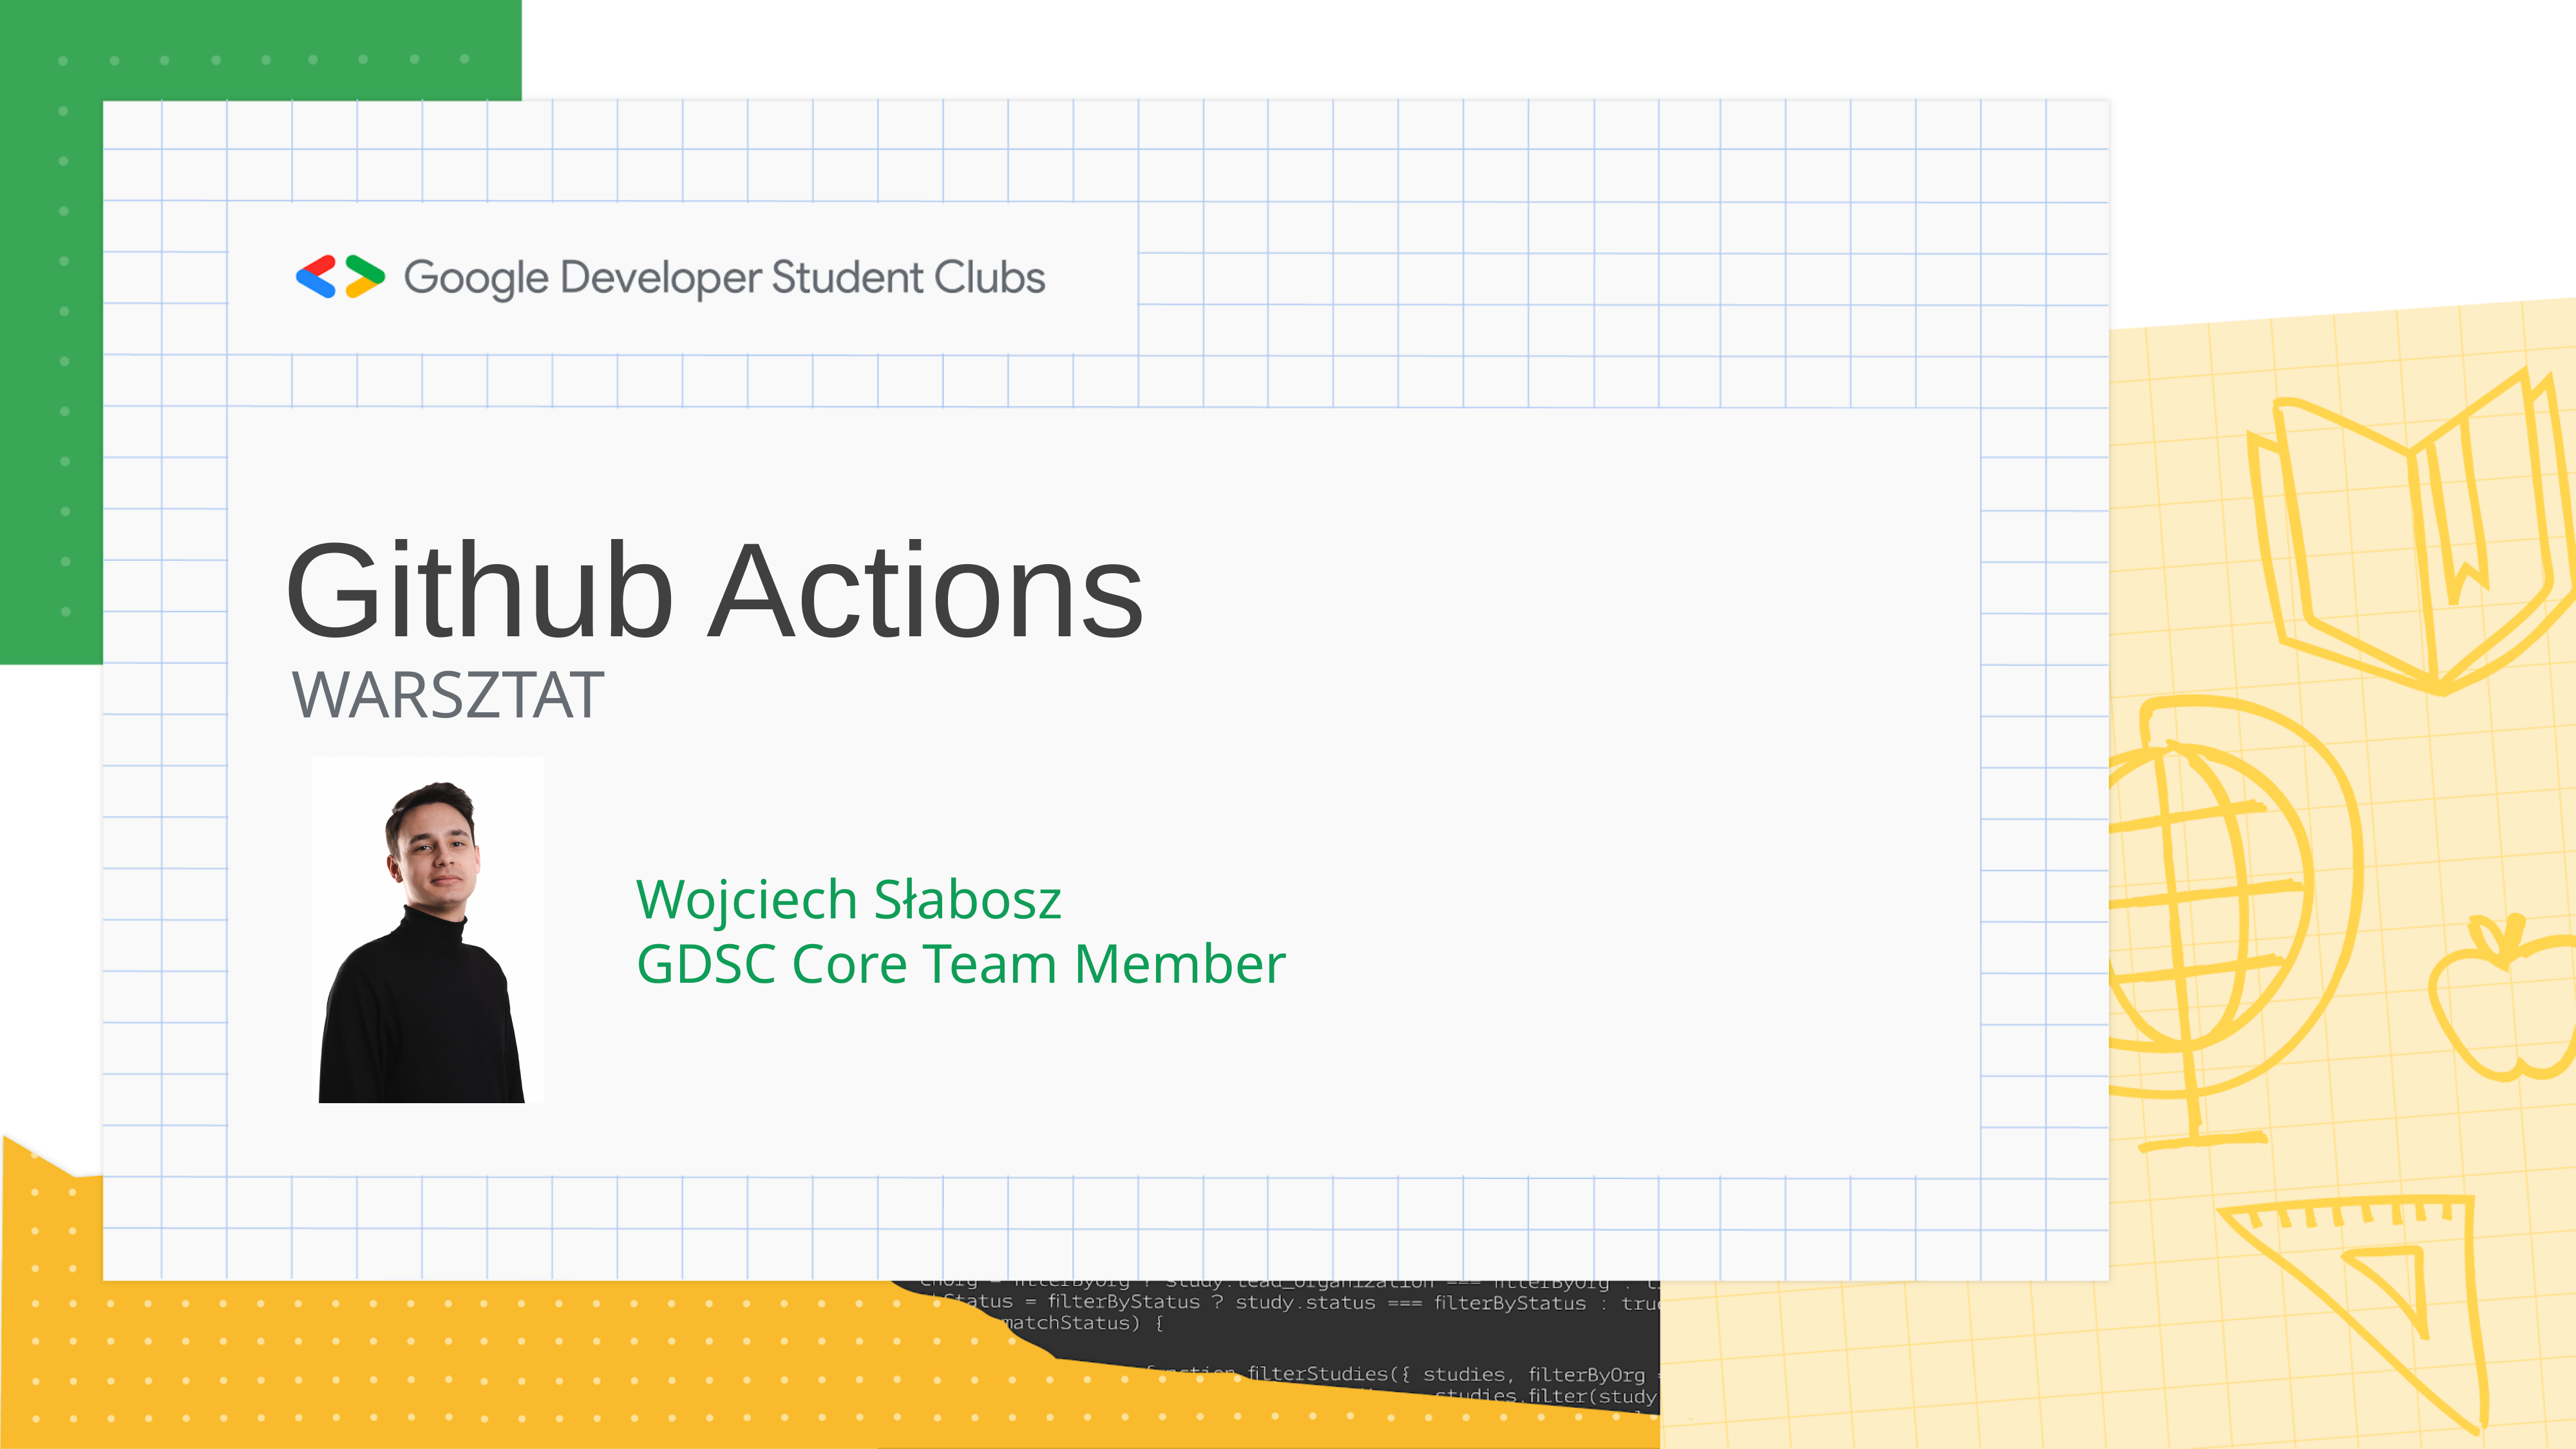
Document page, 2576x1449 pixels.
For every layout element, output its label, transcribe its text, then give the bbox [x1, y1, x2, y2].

subtitle WARSZTAT [281, 643, 1396, 1449]
subtitle Wojciech Słabosz GDSC Core Team Member [1396, 855, 1741, 1449]
picture [312, 757, 544, 1104]
title Github Actions [256, 477, 1768, 771]
picture [0, 0, 2576, 1449]
